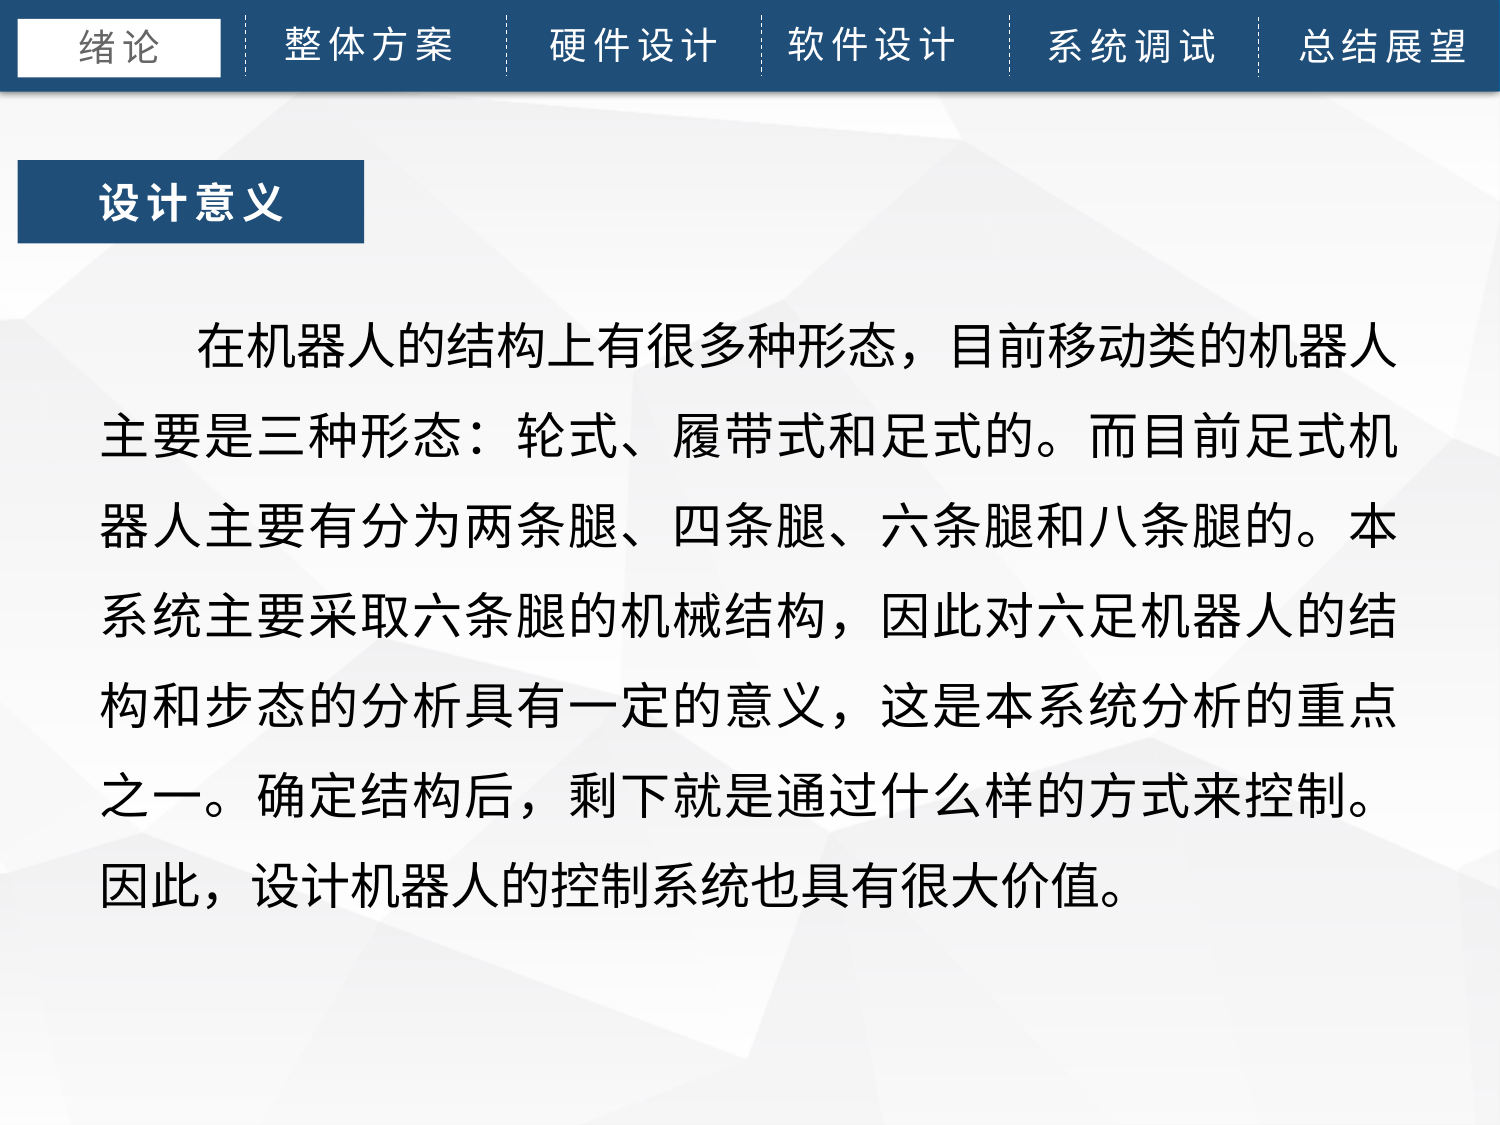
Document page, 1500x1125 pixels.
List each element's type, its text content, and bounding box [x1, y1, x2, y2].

picture [0, 92, 1500, 1125]
text_box 系统调试 [1032, 15, 1245, 76]
text_box [0, 0, 1500, 92]
text_box 总结展望 [1283, 15, 1496, 76]
text_box 软件设计 [772, 13, 986, 74]
text_box 硬件设计 [531, 14, 737, 75]
text_box 绪论 [10, 16, 221, 77]
text_box 在机器人的结构上有很多种形态，目前移动类的机器人主要是三种形态：轮式、履带式和足式的。而目前足式机器人主要有分为两条腿、四条腿、六条腿和八条腿的。本系统主要采取六条腿的机械结构，因此对六足机器人的结构和步态的分析具有一定的意义，这是本系统分析的重点之一。确定结构后，剩下就是通过什么样的方式来控制。因此，设计机器人的控制系统也具有很大价值。 [85, 276, 1414, 922]
text_box 整体方案 [269, 13, 482, 74]
text_box 设计意义 [17, 159, 365, 244]
